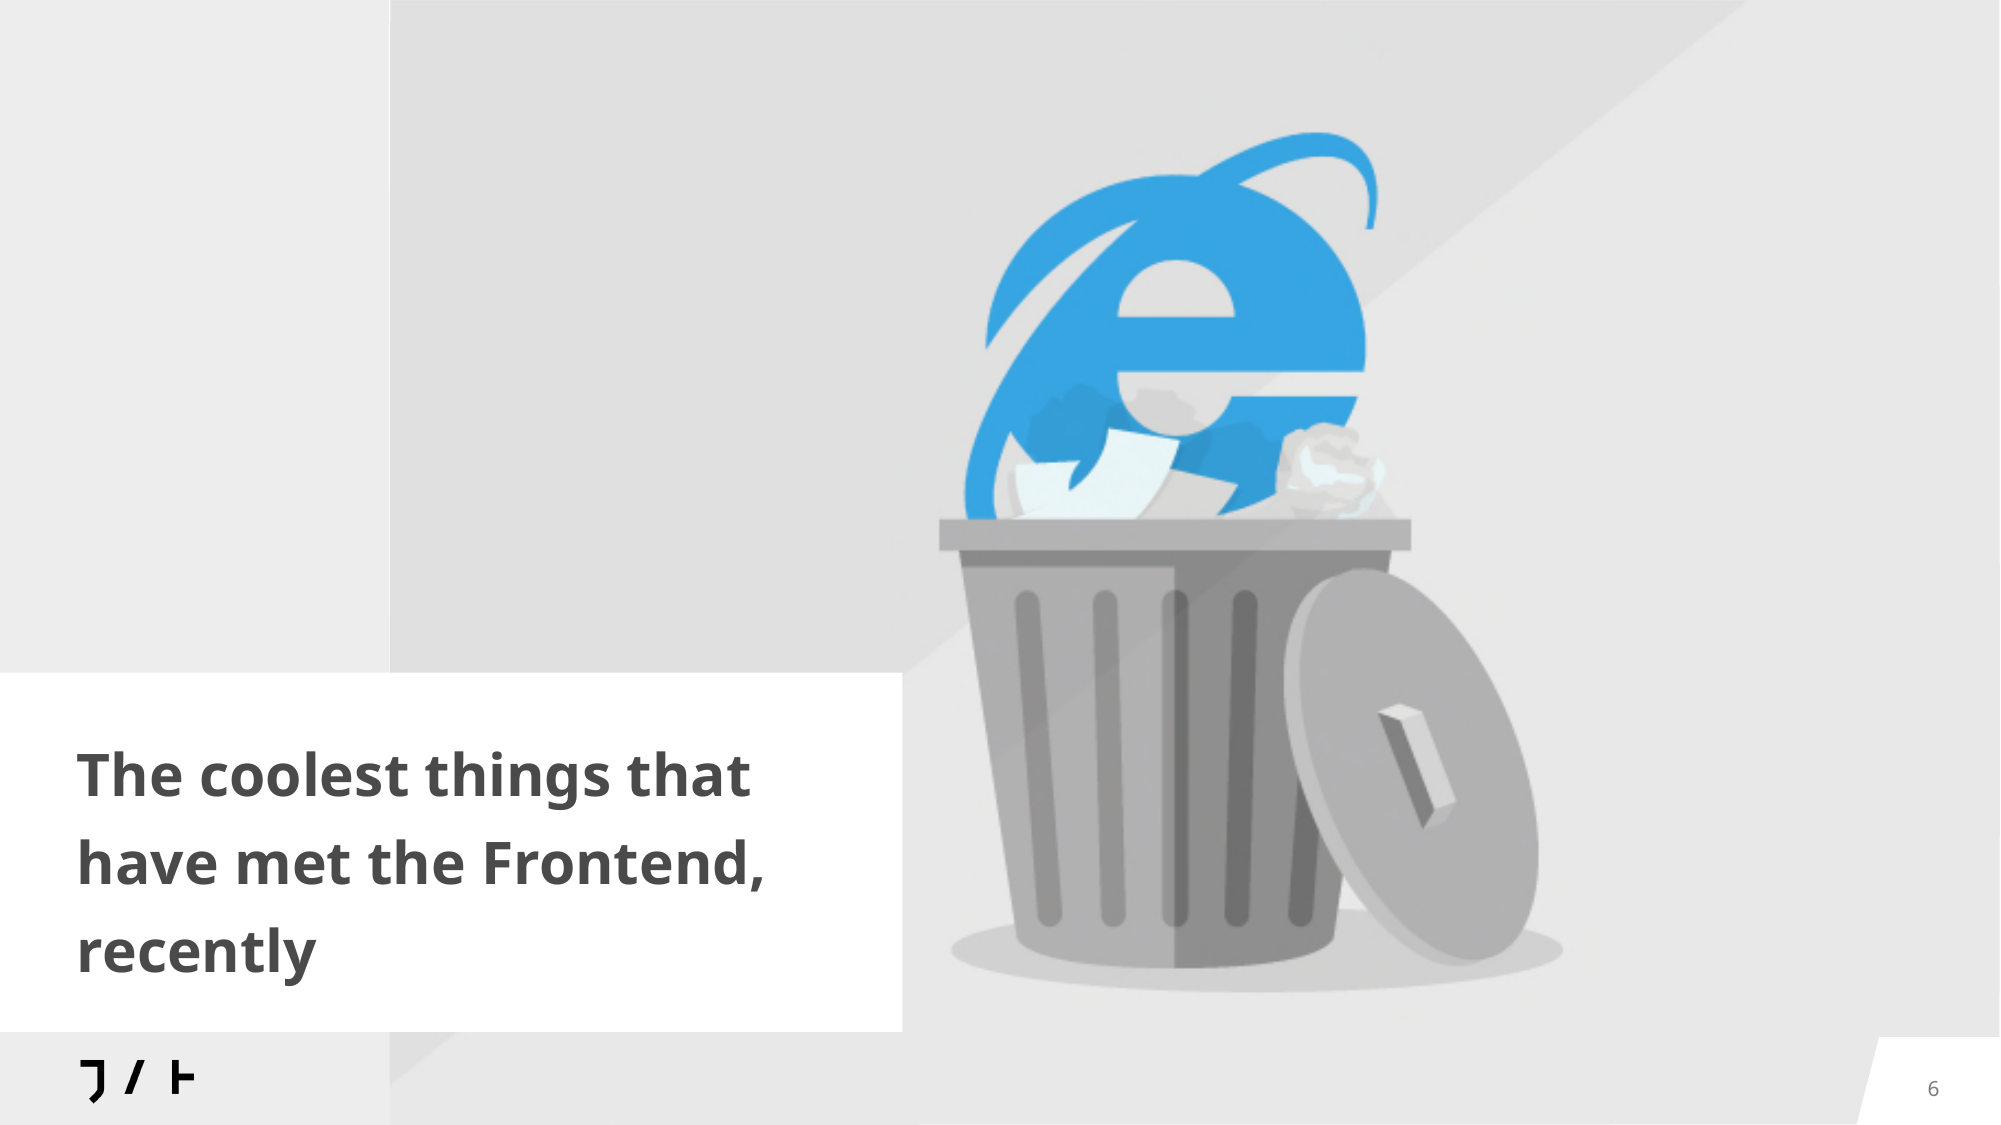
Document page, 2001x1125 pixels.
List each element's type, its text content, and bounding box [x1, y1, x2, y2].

picture [389, 0, 2000, 1125]
title The coolest things that have met the Frontend, recently [0, 672, 389, 1032]
picture [66, 1042, 205, 1115]
